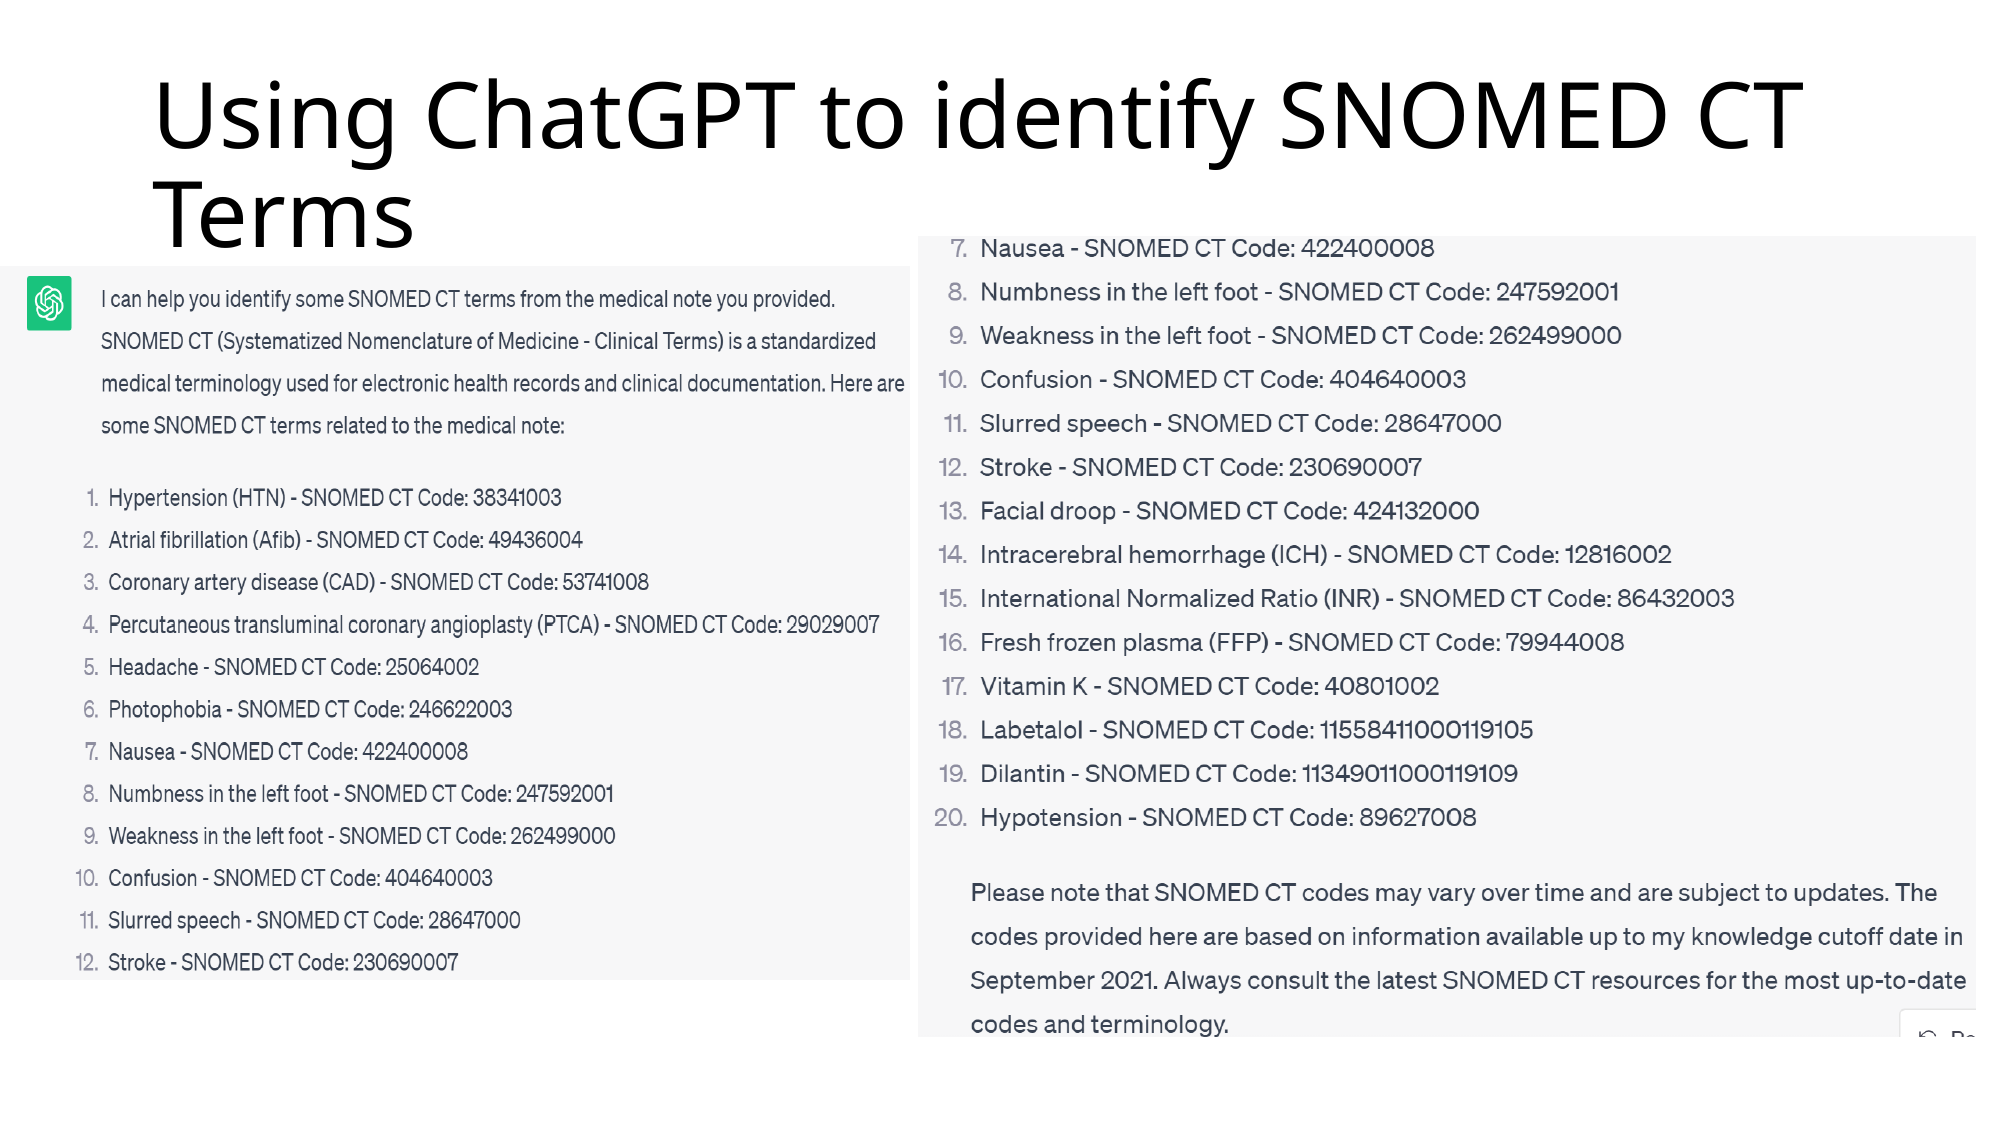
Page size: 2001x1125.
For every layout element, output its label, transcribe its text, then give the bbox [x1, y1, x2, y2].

title Using ChatGPT to identify SNOMED CT Terms [137, 59, 1863, 278]
picture [918, 236, 1976, 1038]
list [0, 266, 910, 980]
